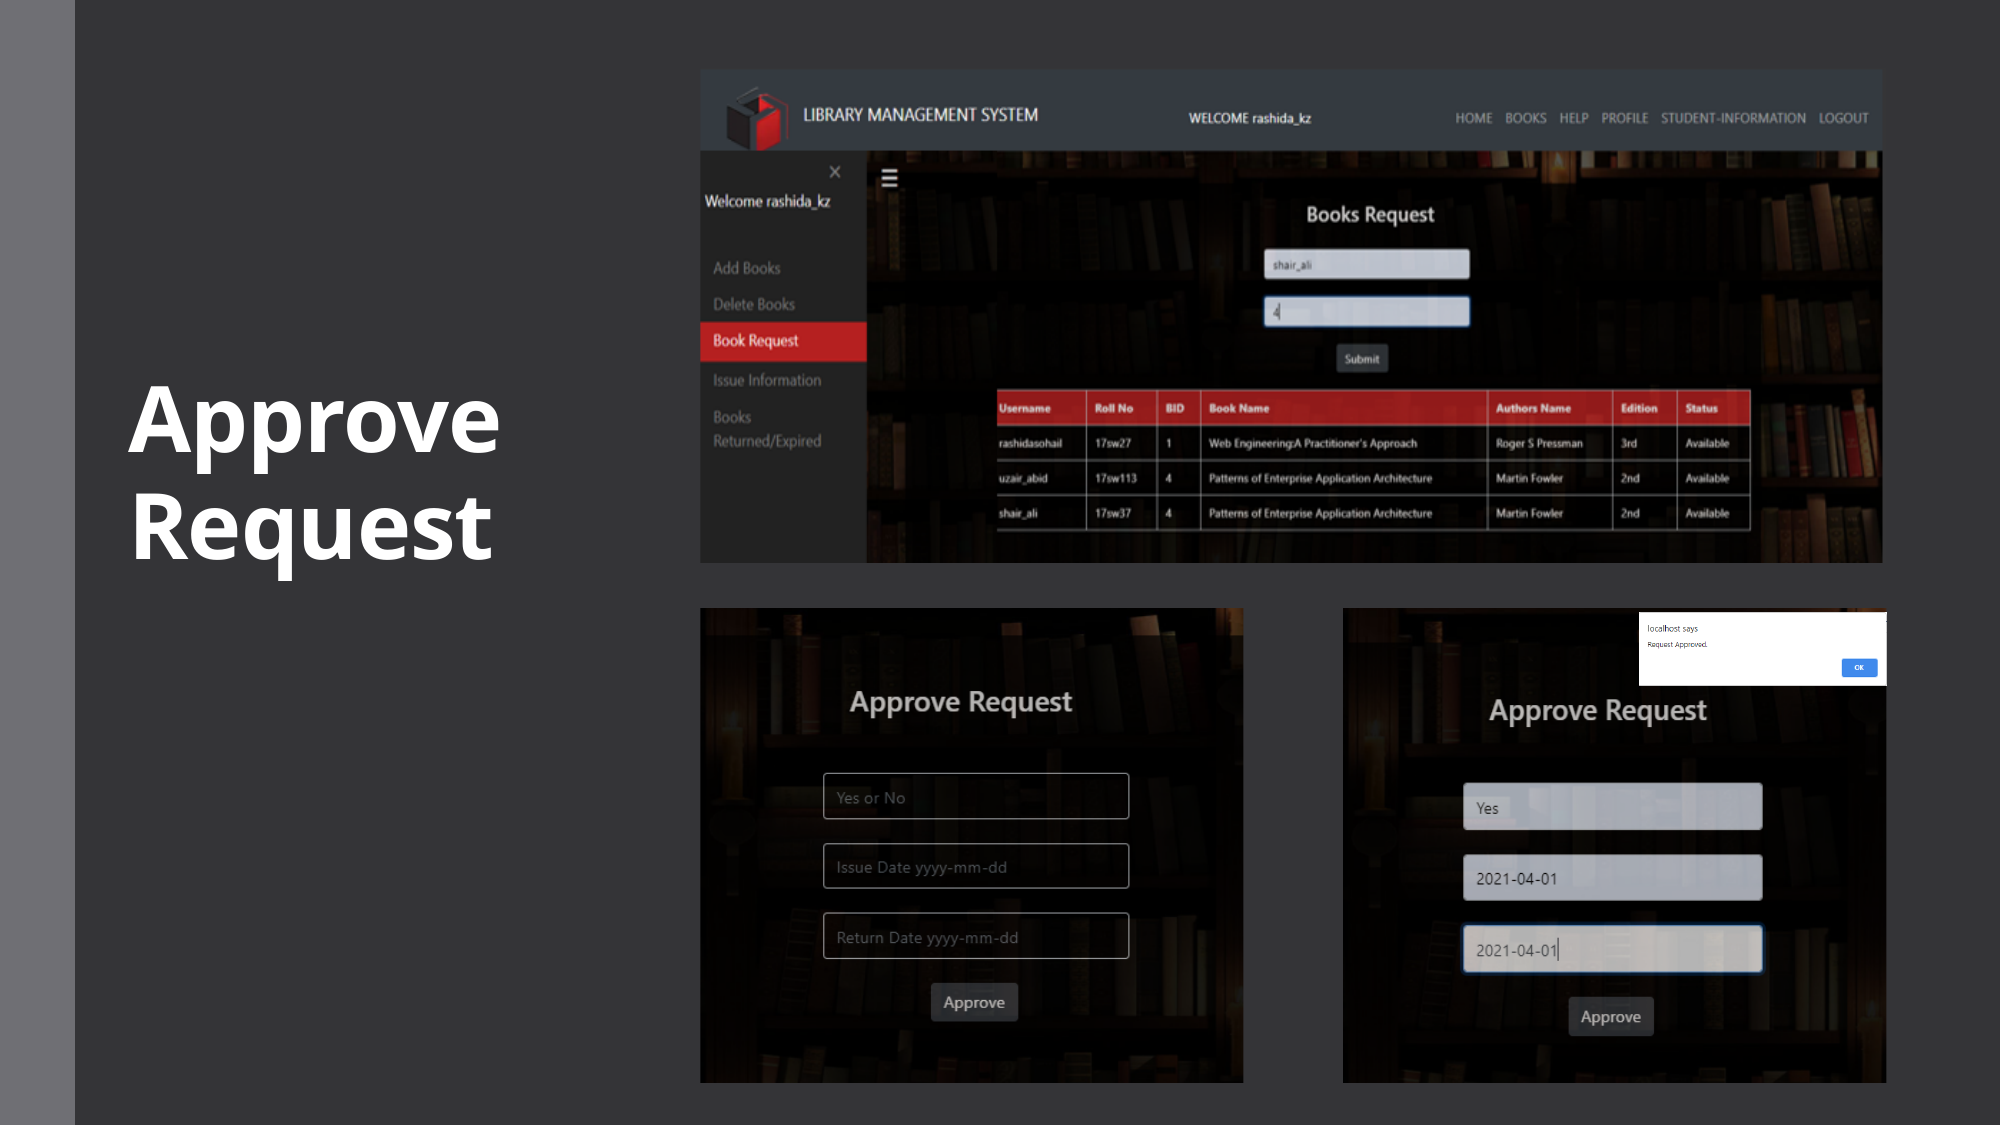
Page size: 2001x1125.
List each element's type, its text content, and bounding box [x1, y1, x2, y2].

picture [700, 67, 1887, 563]
picture [699, 607, 1244, 1083]
text_box Approve Request [113, 194, 803, 586]
picture [1342, 607, 1887, 1083]
